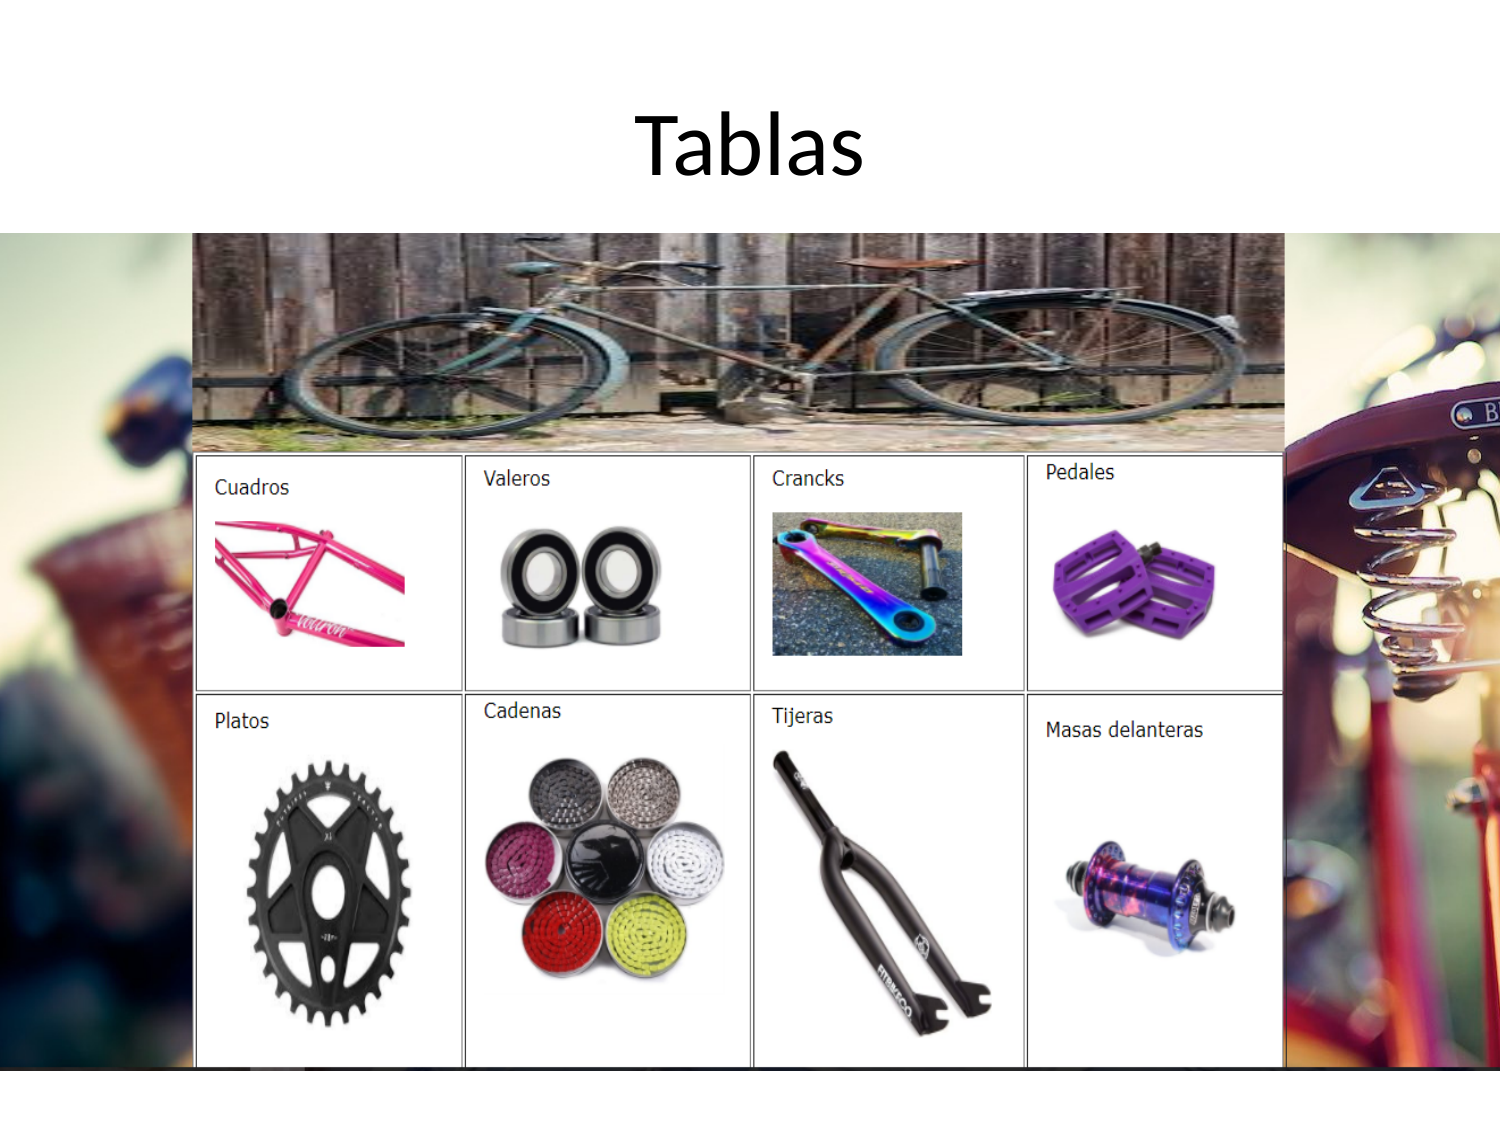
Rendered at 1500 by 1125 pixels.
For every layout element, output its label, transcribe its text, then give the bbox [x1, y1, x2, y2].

picture [0, 232, 1500, 1071]
title Tablas [75, 45, 1425, 231]
